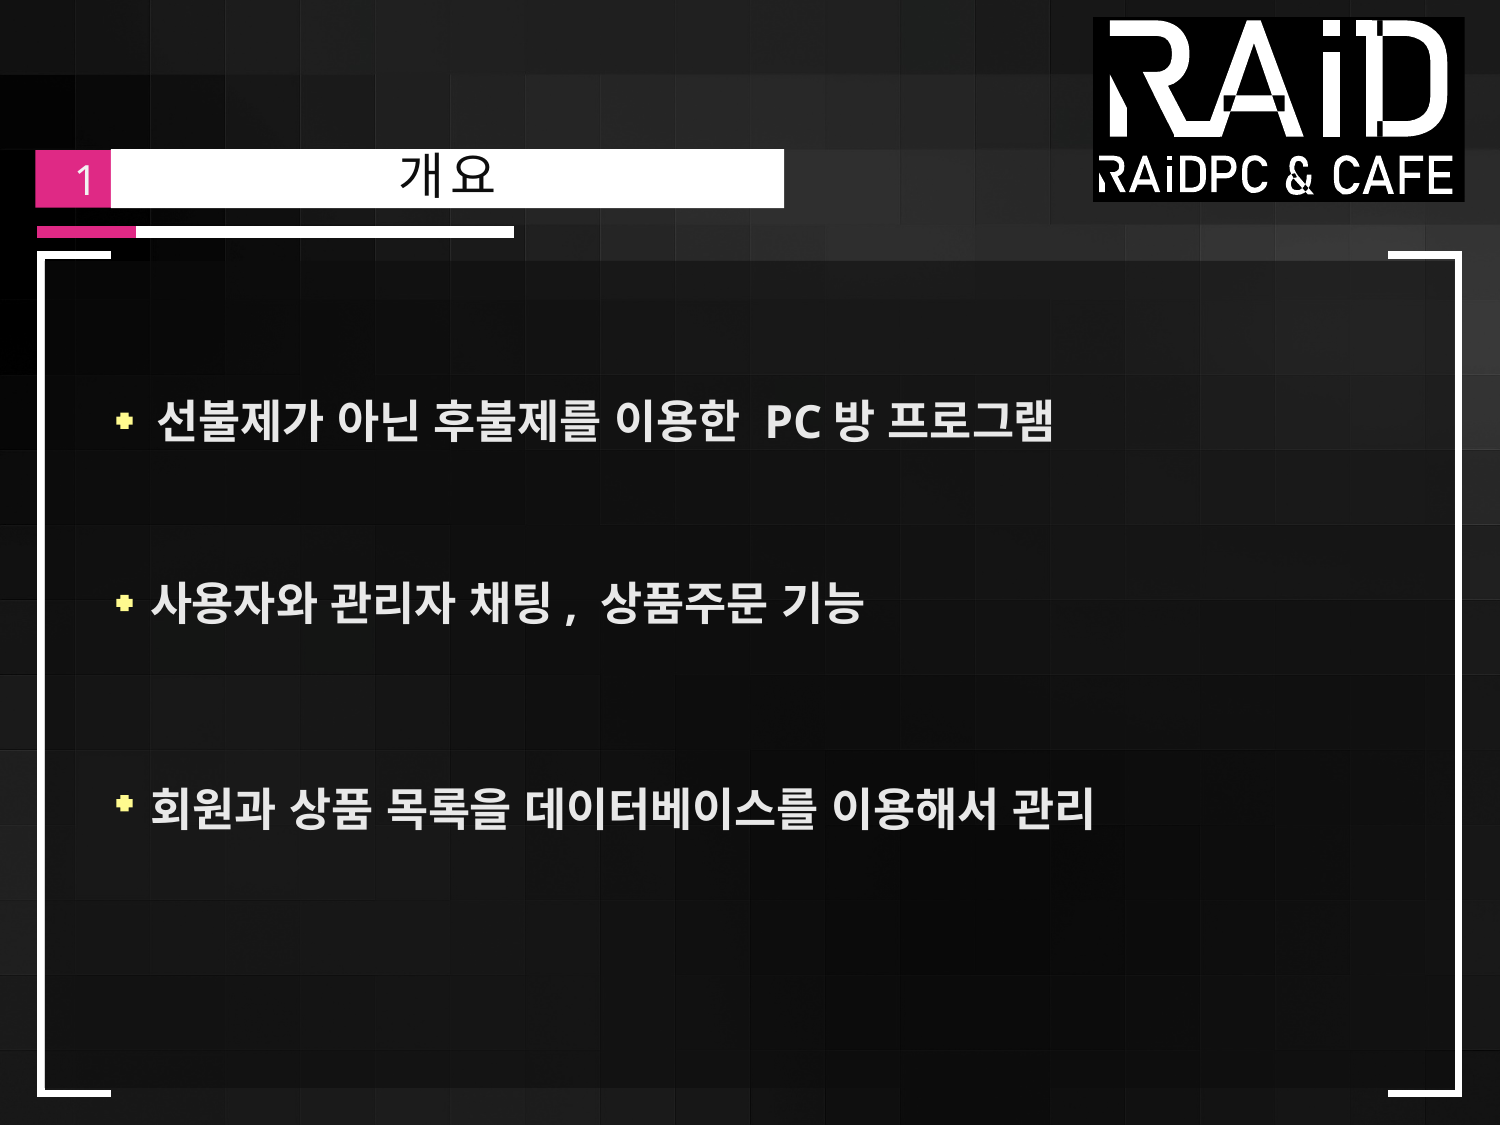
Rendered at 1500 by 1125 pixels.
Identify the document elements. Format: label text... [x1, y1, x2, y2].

slide_number 1 [35, 150, 110, 208]
list 개요 [110, 149, 785, 209]
text_box 회원과 상품 목록을 데이터베이스를 이용해서 관리 [135, 773, 1374, 843]
text_box [115, 794, 134, 812]
text_box 사용자와 관리자 채팅, 상품주문 기능 [135, 567, 880, 638]
text_box [115, 594, 134, 612]
text_box [115, 412, 134, 430]
list [44, 260, 1455, 1088]
text_box 선불제가 아닌 후불제를 이용한 PC방 프로그램 [141, 385, 1072, 456]
picture [0, 0, 1500, 1125]
